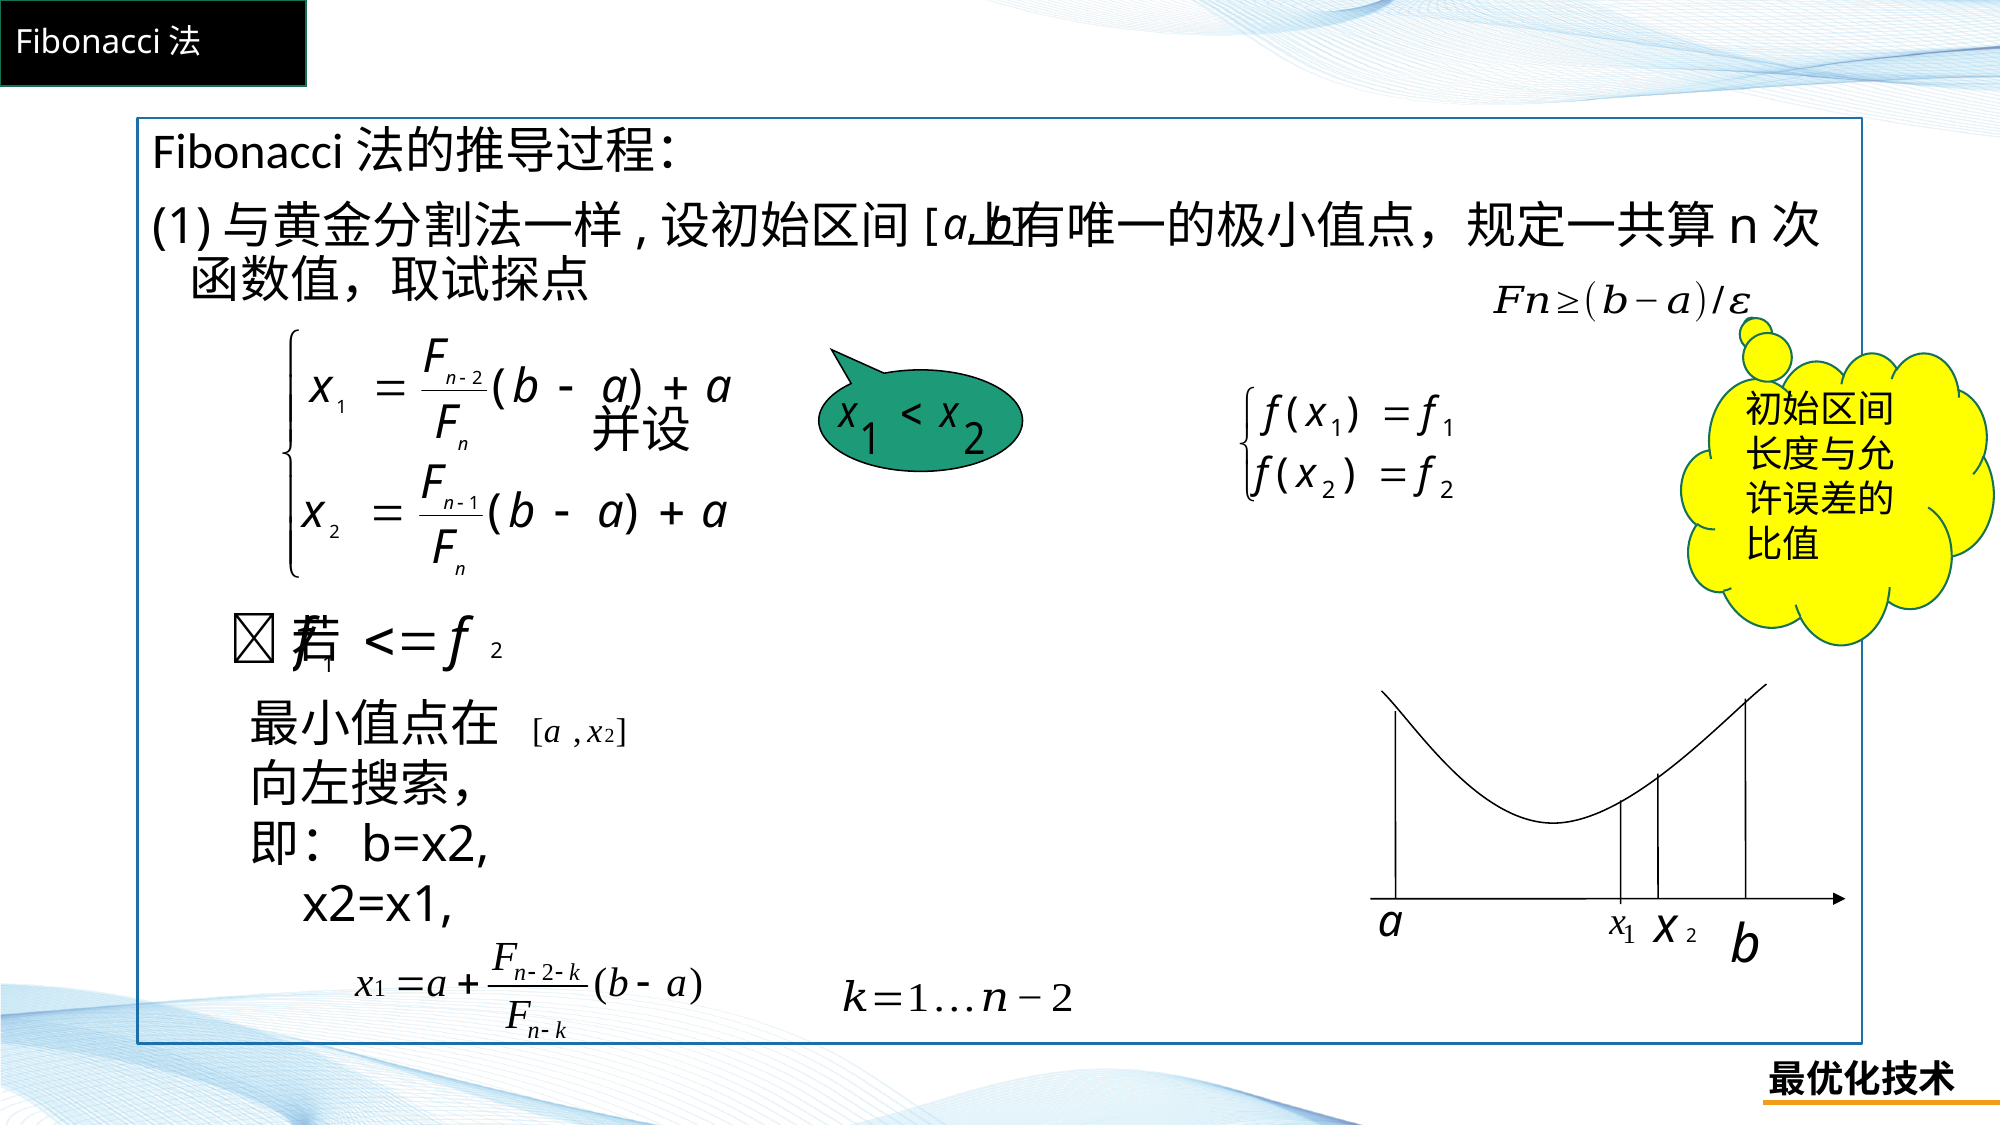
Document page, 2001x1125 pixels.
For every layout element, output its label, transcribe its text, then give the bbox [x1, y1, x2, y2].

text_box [818, 369, 1023, 472]
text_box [180, 599, 508, 680]
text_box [925, 195, 1034, 255]
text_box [1681, 352, 1994, 645]
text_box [235, 684, 1236, 942]
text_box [1230, 379, 1474, 510]
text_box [1370, 684, 1846, 970]
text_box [346, 930, 1073, 1048]
picture [2, 977, 1590, 1125]
title Fibonacci法 [0, 0, 1725, 86]
list Fibonacci法的推导过程： (1)与黄金分割法一样,设初始区间 上有唯一的极小值点，规定一共算n次函数值，取试探点 并设 [136, 117, 1863, 1045]
picture [885, 1, 1999, 148]
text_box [275, 324, 745, 584]
